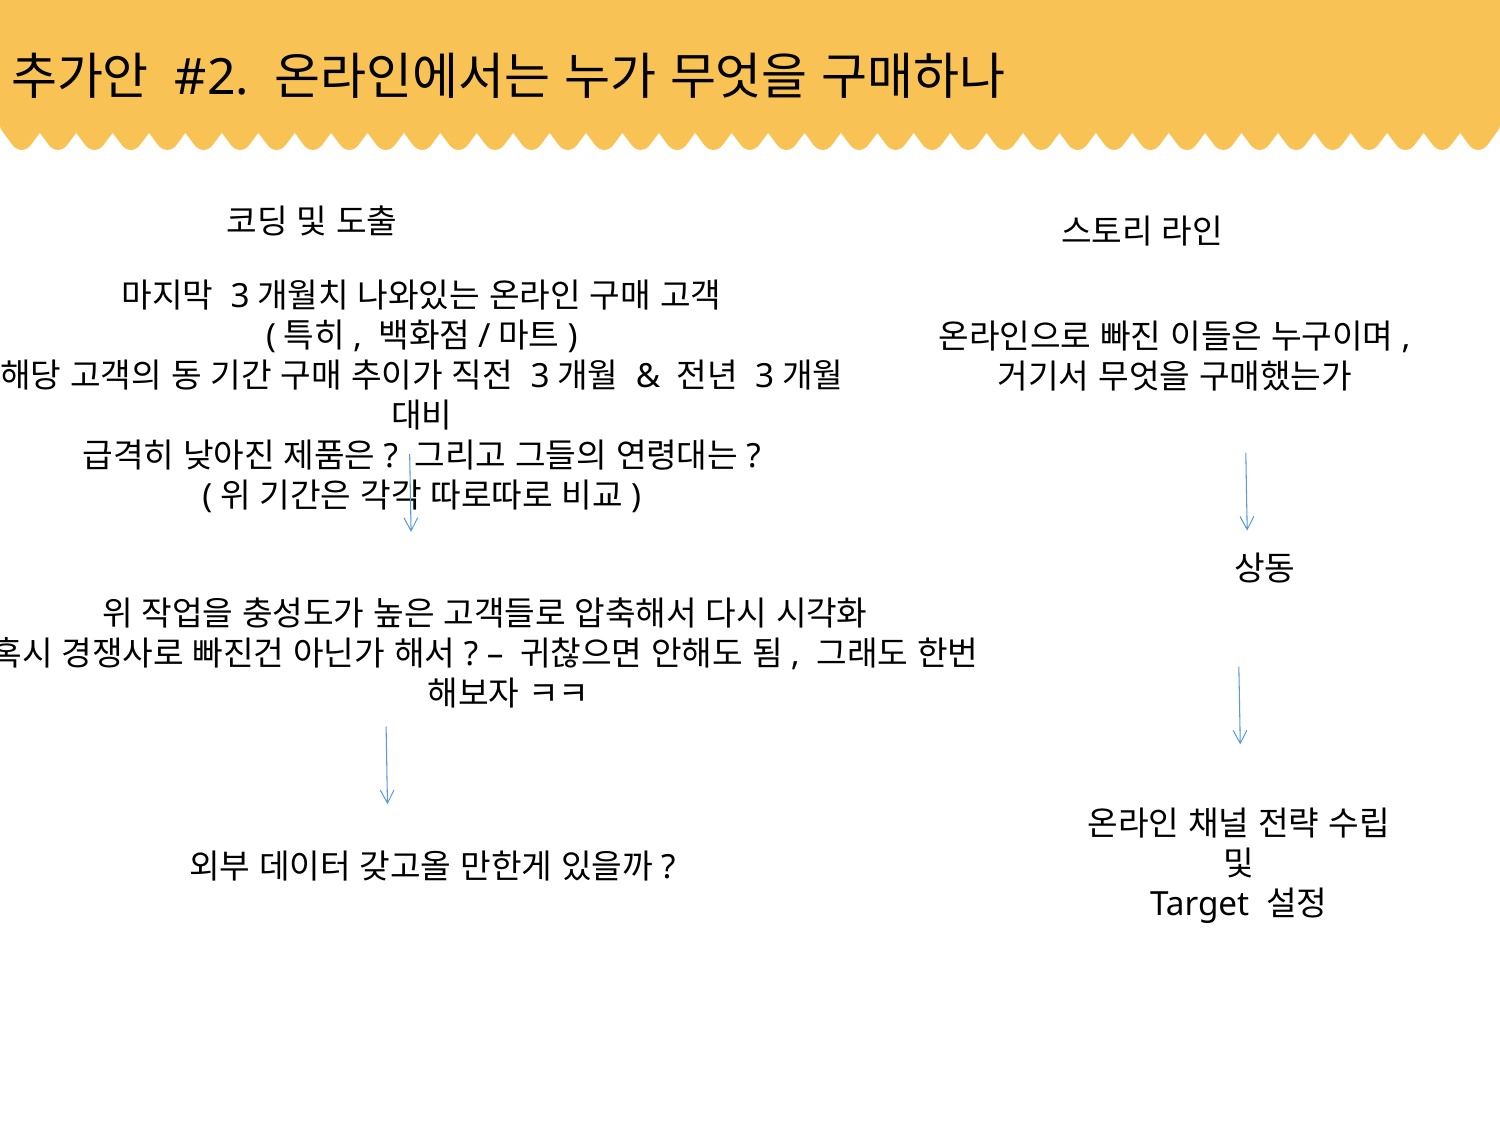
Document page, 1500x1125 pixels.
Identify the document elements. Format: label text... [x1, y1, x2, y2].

text_box [0, 0, 1500, 151]
text_box 스토리 라인 [935, 203, 1350, 258]
text_box 온라인으로 빠진 이들은 누구이며, 거기서 무엇을 구매했는가 [849, 307, 1500, 403]
text_box 상동 [1076, 539, 1455, 595]
text_box 온라인 채널 전략 수립 및 Target 설정 [977, 795, 1500, 930]
text_box 마지막 3개월치 나와있는 온라인 구매 고객 (특히, 백화점/마트) 해당 고객의 동 기간 구매 추이가 직전 3개월 & 전년 3개월 대비 급격히 낮아진 제품은? 그리고 그들의 연령대는? (위 기간은 각각 따로따로 비교) [0, 267, 889, 522]
text_box 추가안 #2. 온라인에서는 누가 무엇을 구매하나 [0, 37, 1021, 113]
text_box 코딩 및 도출 [105, 192, 520, 248]
text_box 외부 데이터 갖고올 만한게 있을까? [31, 837, 834, 893]
text_box 위 작업을 충성도가 높은 고객들로 압축해서 다시 시각화 혹시 경쟁사로 빠진건 아닌가 해서? – 귀찮으면 안해도 됨, 그래도 한번 해보자 ㅋㅋ [0, 585, 1032, 720]
